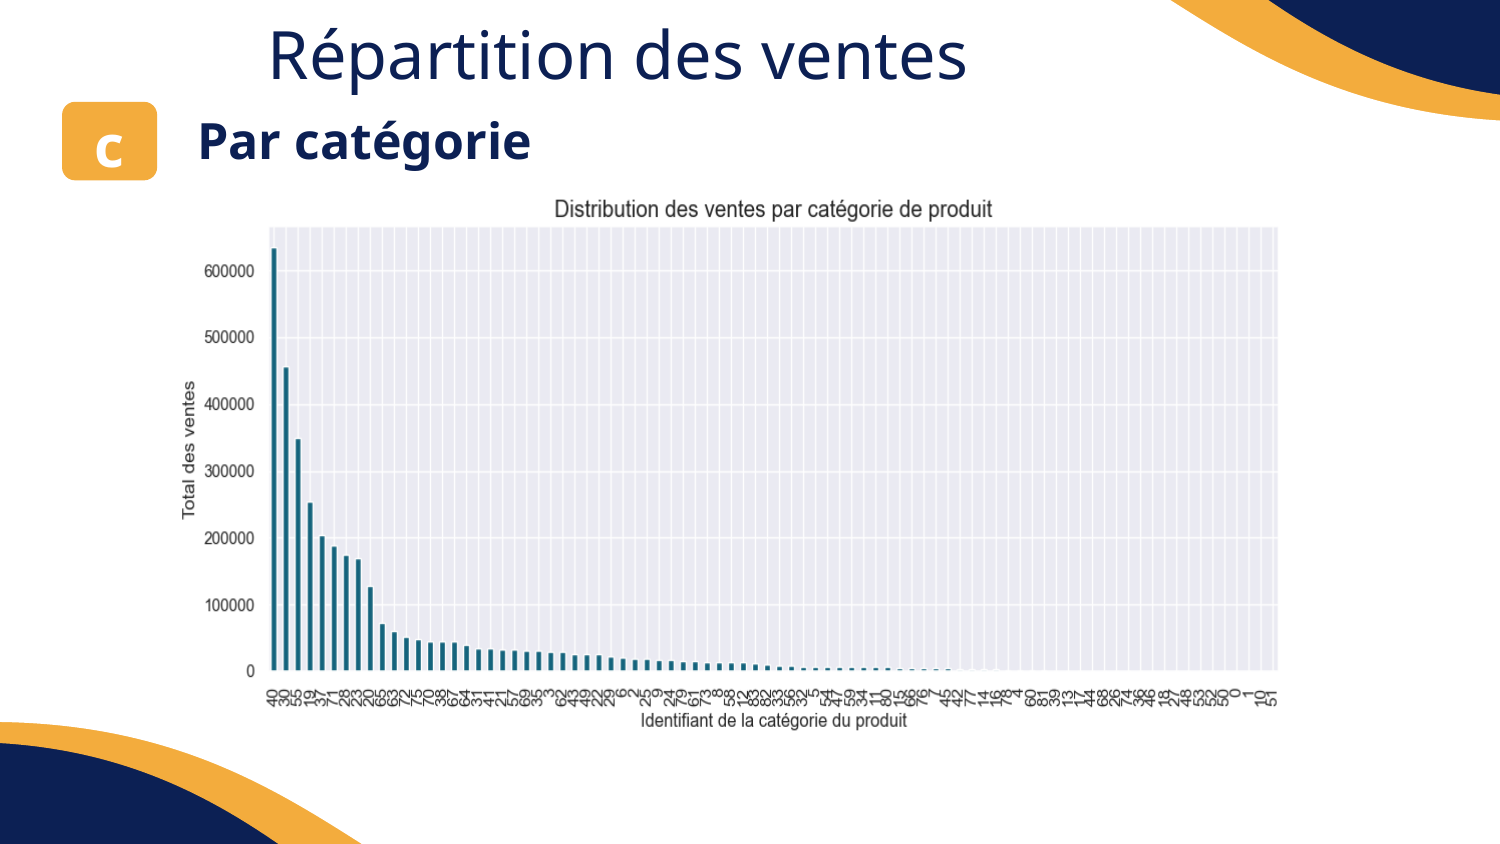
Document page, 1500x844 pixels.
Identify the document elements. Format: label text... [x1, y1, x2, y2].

text_box c [48, 100, 171, 188]
text_box Par catégorie [182, 96, 570, 183]
picture [170, 187, 1295, 735]
title Répartition des ventes [0, 15, 1249, 92]
